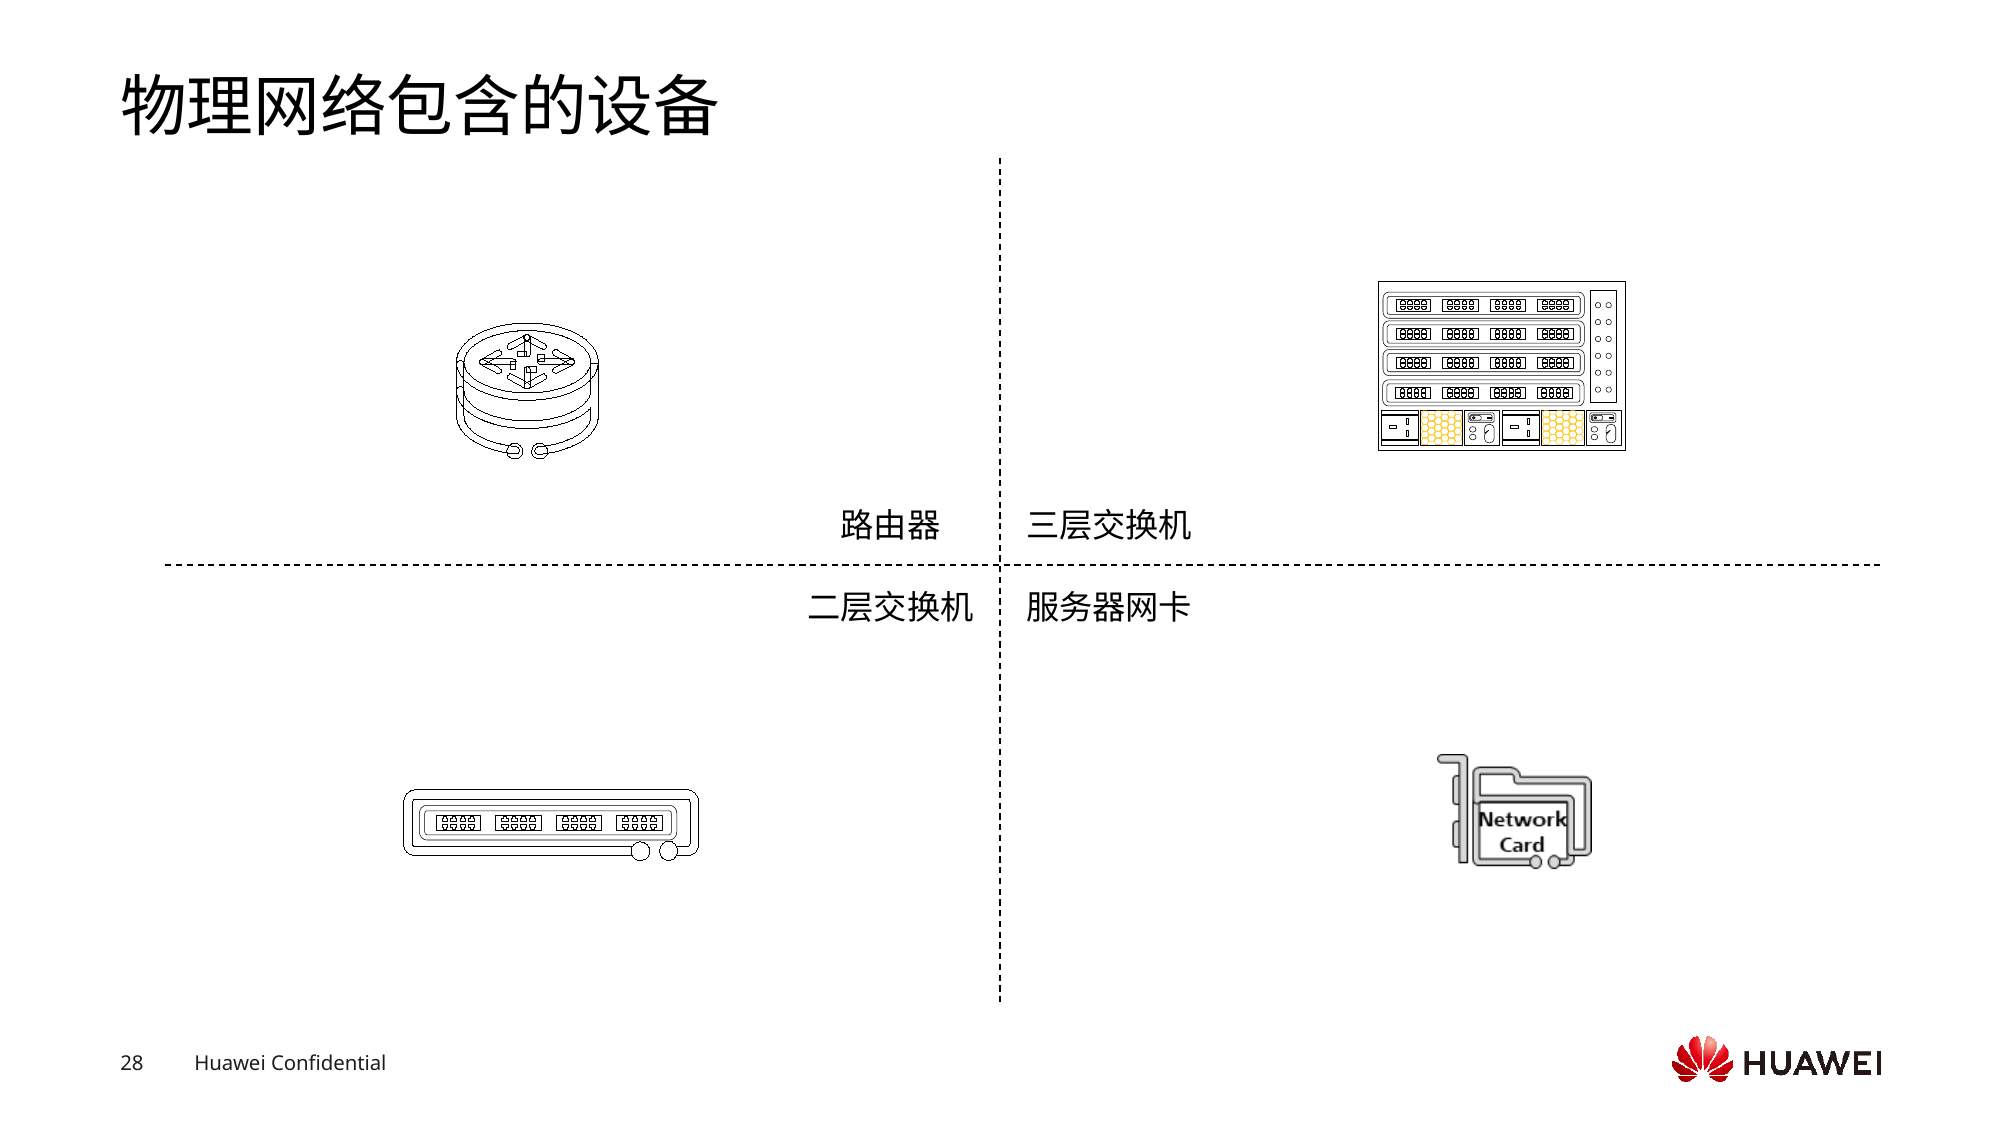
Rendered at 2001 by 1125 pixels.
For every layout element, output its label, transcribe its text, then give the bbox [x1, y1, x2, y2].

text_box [1377, 281, 1626, 451]
text_box 路由器 [781, 482, 999, 565]
picture [1672, 1036, 1881, 1082]
text_box 服务器网卡 [1001, 566, 1219, 648]
title 物理网络包含的设备 [120, 73, 1880, 155]
text_box 三层交换机 [1001, 482, 1219, 565]
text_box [403, 789, 699, 861]
text_box 二层交换机 [781, 566, 999, 648]
picture [1436, 754, 1592, 873]
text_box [456, 322, 599, 459]
